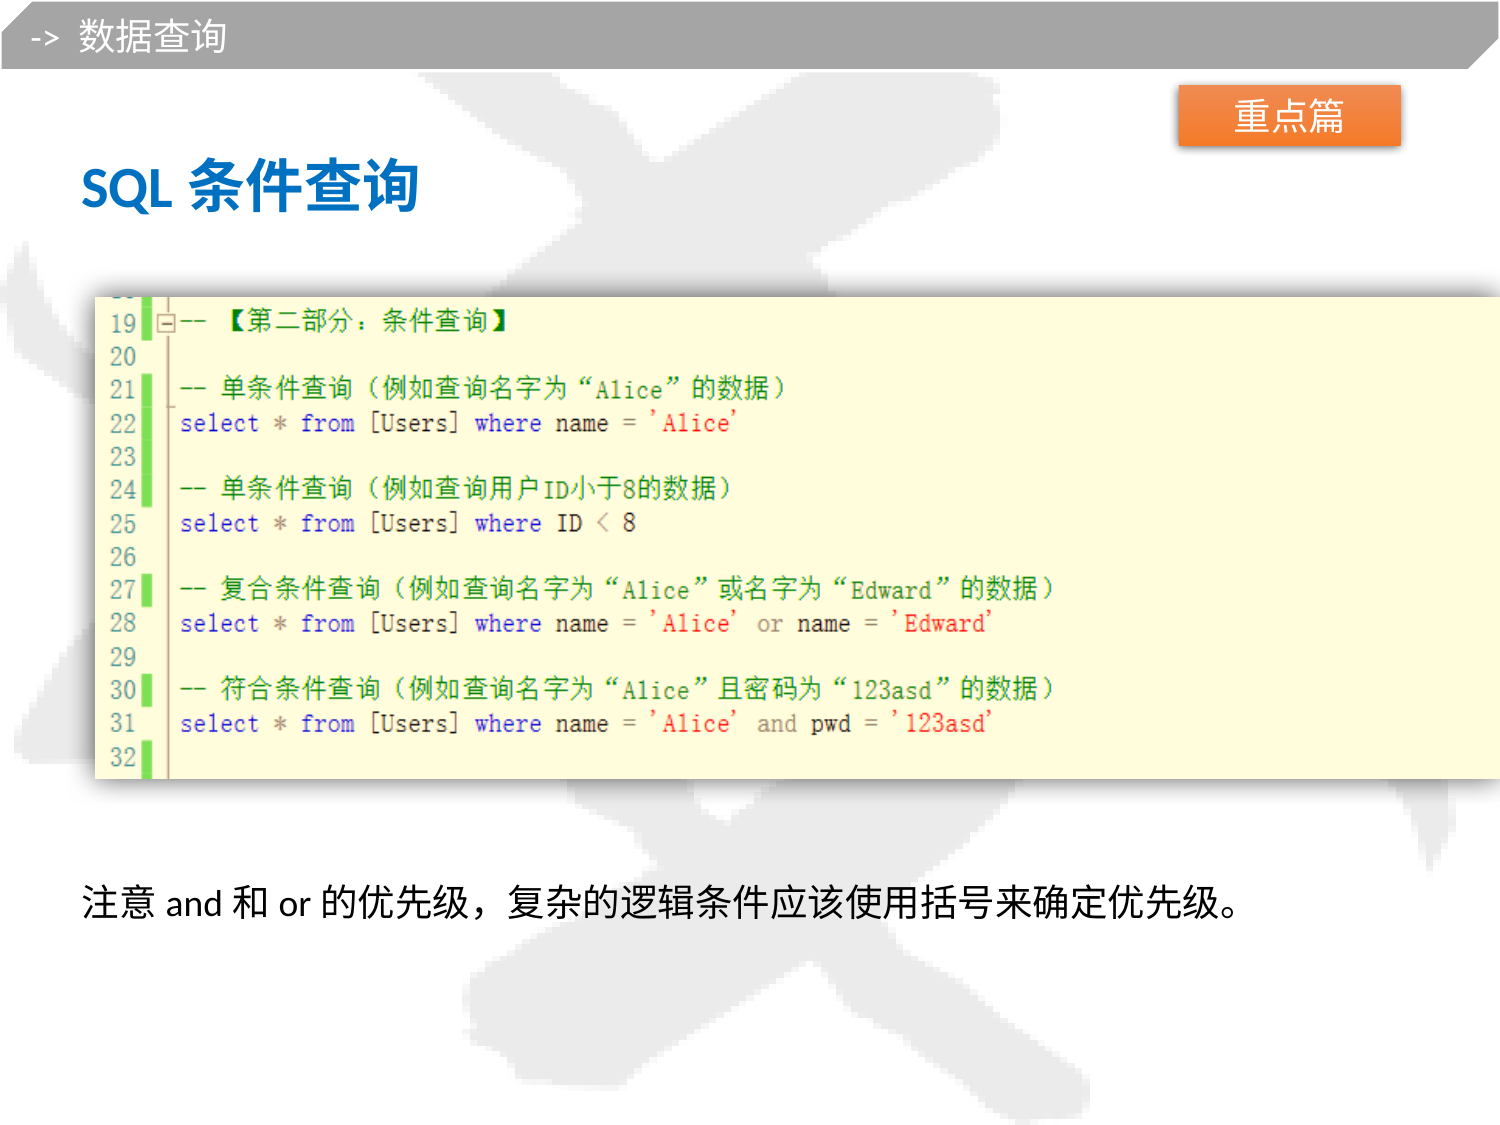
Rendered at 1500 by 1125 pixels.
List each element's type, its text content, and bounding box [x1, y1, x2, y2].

text_box 注意and和or的优先级，复杂的逻辑条件应该使用括号来确定优先级。 [66, 848, 1401, 932]
text_box -> 数据查询 [0, 0, 1500, 73]
text_box 重点篇 [1178, 85, 1401, 146]
picture [95, 297, 1500, 779]
text_box SQL条件查询 [66, 141, 1401, 227]
